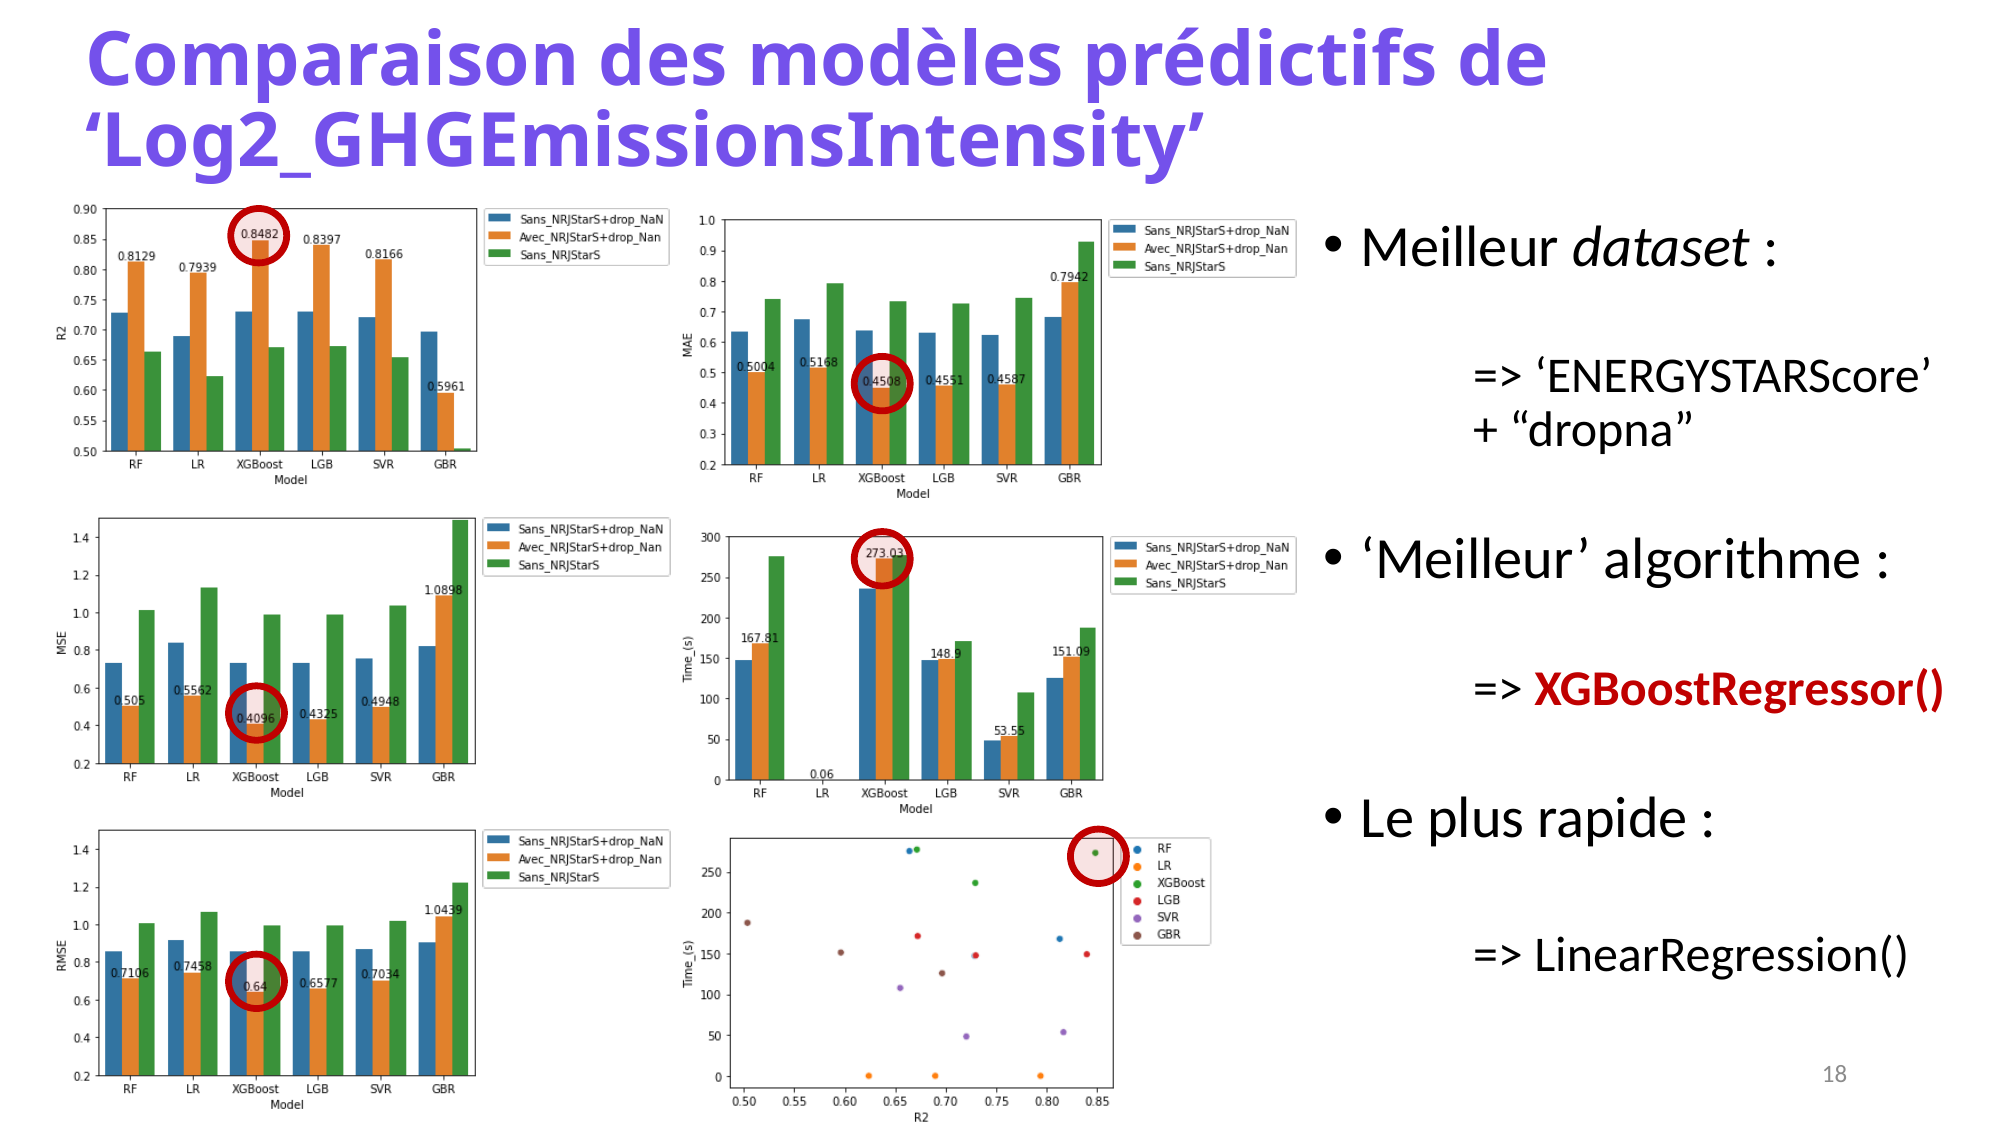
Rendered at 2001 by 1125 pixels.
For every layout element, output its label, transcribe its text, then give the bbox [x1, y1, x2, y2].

picture [49, 511, 1302, 822]
picture [49, 197, 1302, 507]
text_box Comparaison des modèles prédictifs de ‘Log2_GHGEmissionsIntensity’ [70, 13, 1914, 152]
text_box Meilleur dataset : => ‘ENERGYSTARScore’ + “dropna” ‘Meilleur’ algorithme : => XGBoostRegressor() Le plus rapide : => LinearRegression() [1308, 208, 1965, 753]
picture [49, 823, 1218, 1125]
slide_number 18 [1412, 1042, 1863, 1103]
